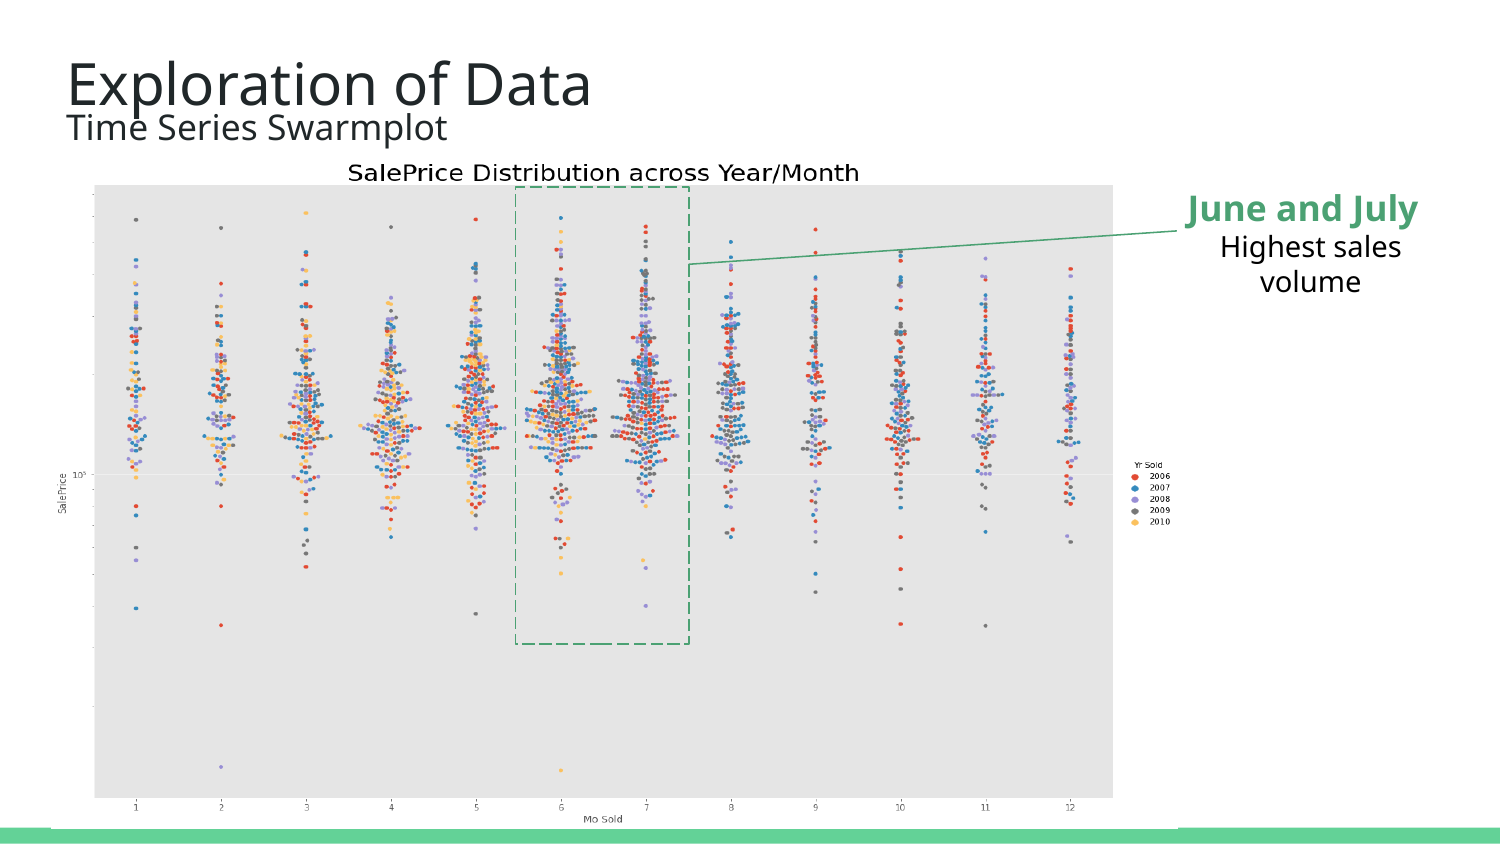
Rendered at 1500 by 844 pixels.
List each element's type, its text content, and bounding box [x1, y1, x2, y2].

picture [50, 158, 1178, 829]
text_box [688, 230, 1177, 265]
text_box June and July Highest sales volume [1182, 170, 1449, 325]
title Exploration of Data [51, 32, 1449, 90]
title Time Series Swarmplot [51, 90, 1449, 164]
